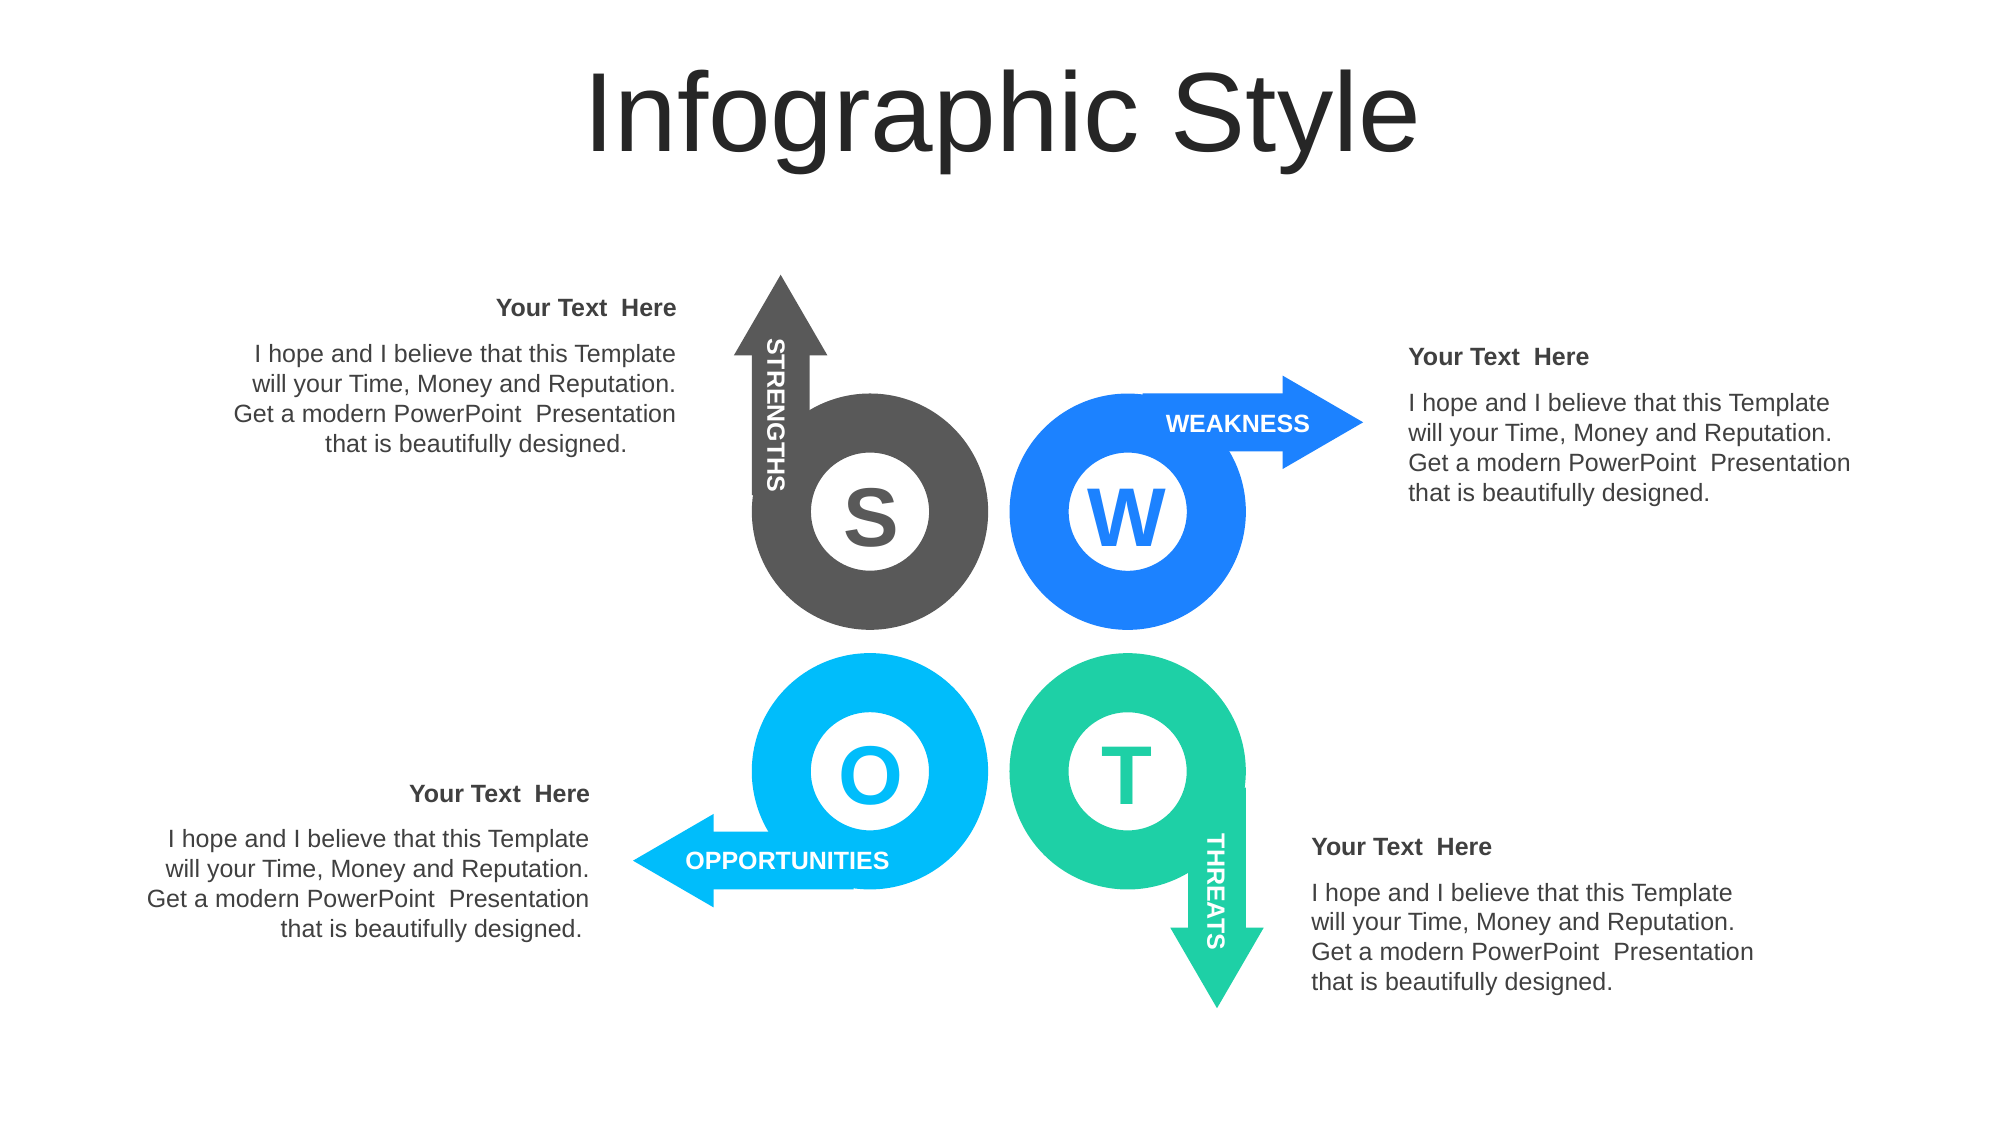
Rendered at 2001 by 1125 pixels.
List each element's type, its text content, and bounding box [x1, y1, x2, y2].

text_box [1393, 333, 1884, 516]
list Infographic Style [53, 55, 1952, 175]
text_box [1296, 823, 1786, 1005]
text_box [959, 703, 1315, 958]
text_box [683, 325, 1039, 580]
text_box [1009, 375, 1364, 630]
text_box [633, 653, 989, 908]
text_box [115, 769, 606, 952]
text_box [217, 284, 692, 467]
text_box THREATS [1195, 958, 1240, 965]
